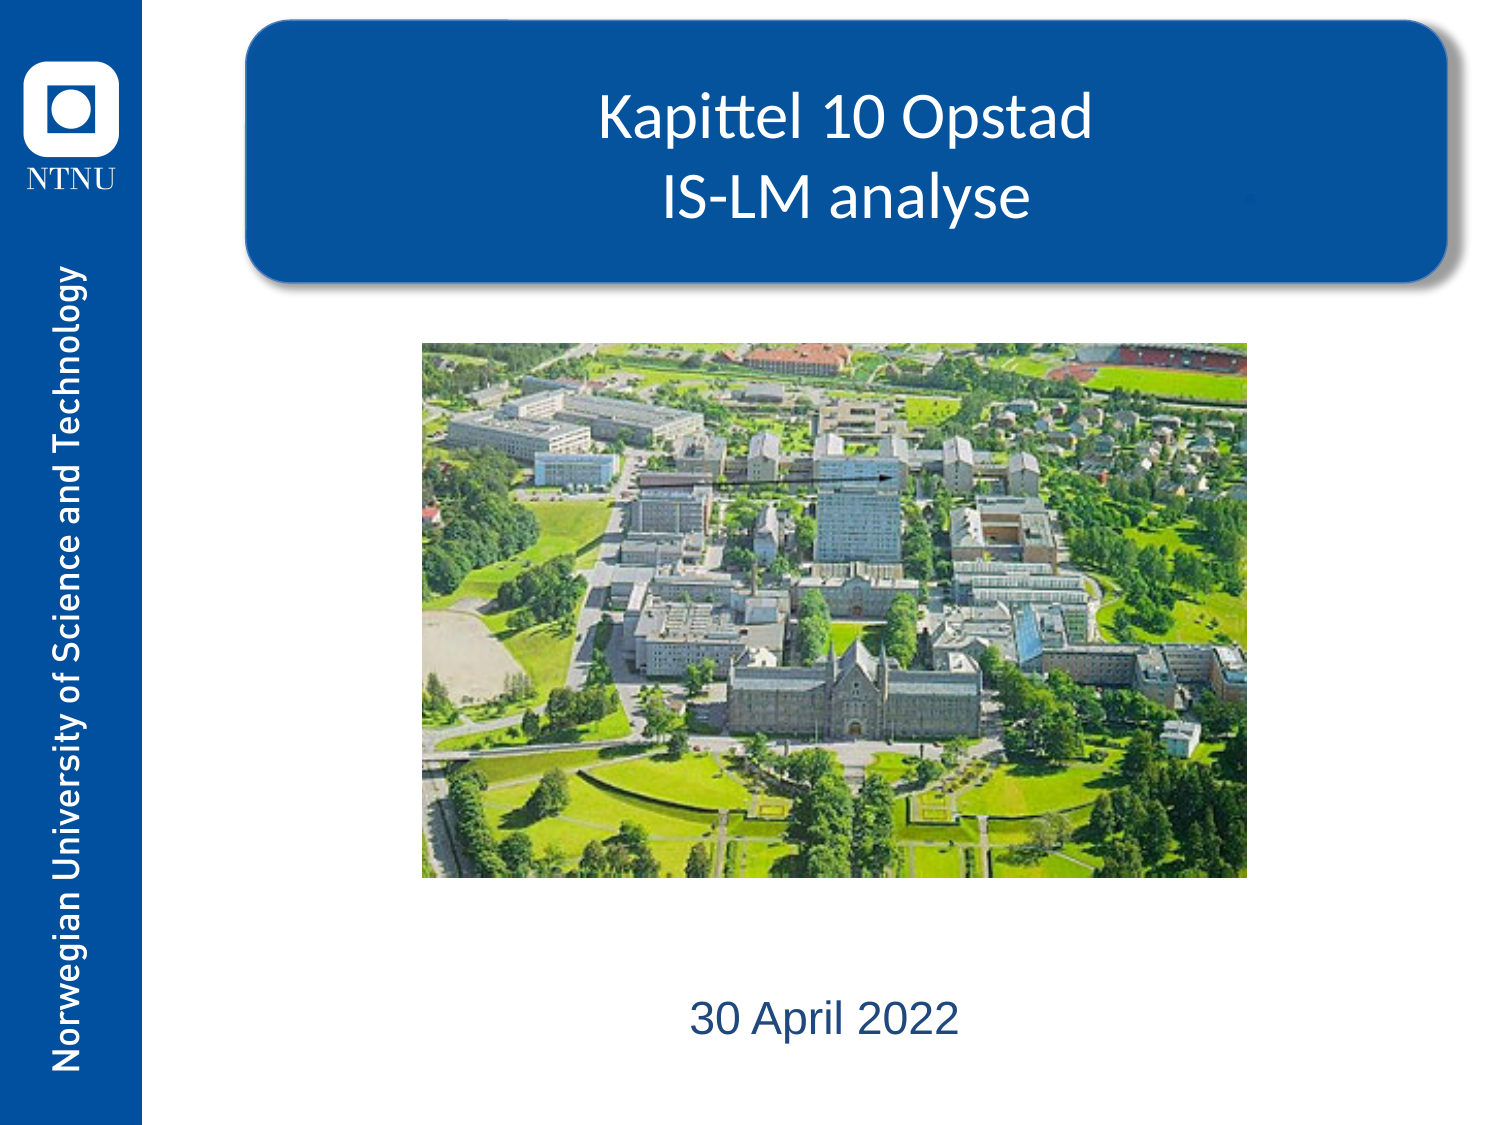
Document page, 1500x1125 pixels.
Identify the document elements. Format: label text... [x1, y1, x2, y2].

picture [0, 0, 142, 1125]
text_box Kapittel 10 Opstad IS-LM analyse [244, 19, 1449, 284]
subtitle 30 April 2022 [178, 525, 1471, 1054]
picture [422, 343, 1247, 878]
